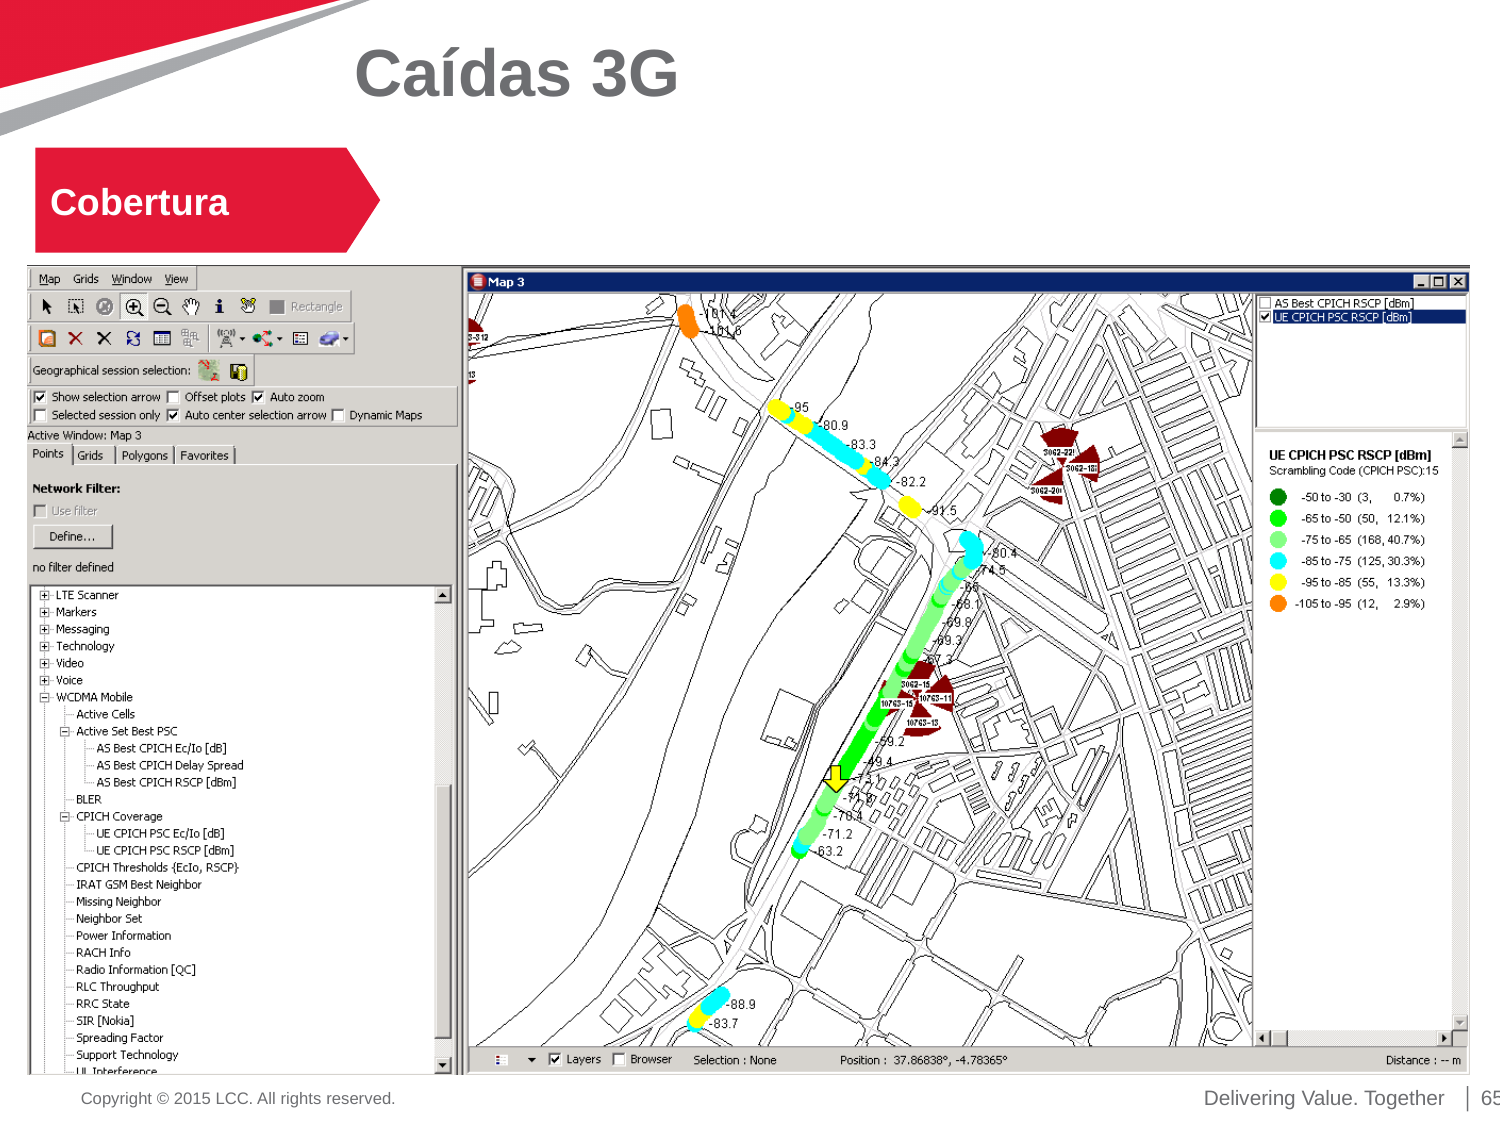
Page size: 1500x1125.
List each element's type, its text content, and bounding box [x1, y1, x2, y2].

title Caídas 3G [354, 29, 890, 111]
picture [0, 0, 373, 136]
picture [27, 264, 1471, 1075]
text_box Cobertura [33, 145, 383, 255]
